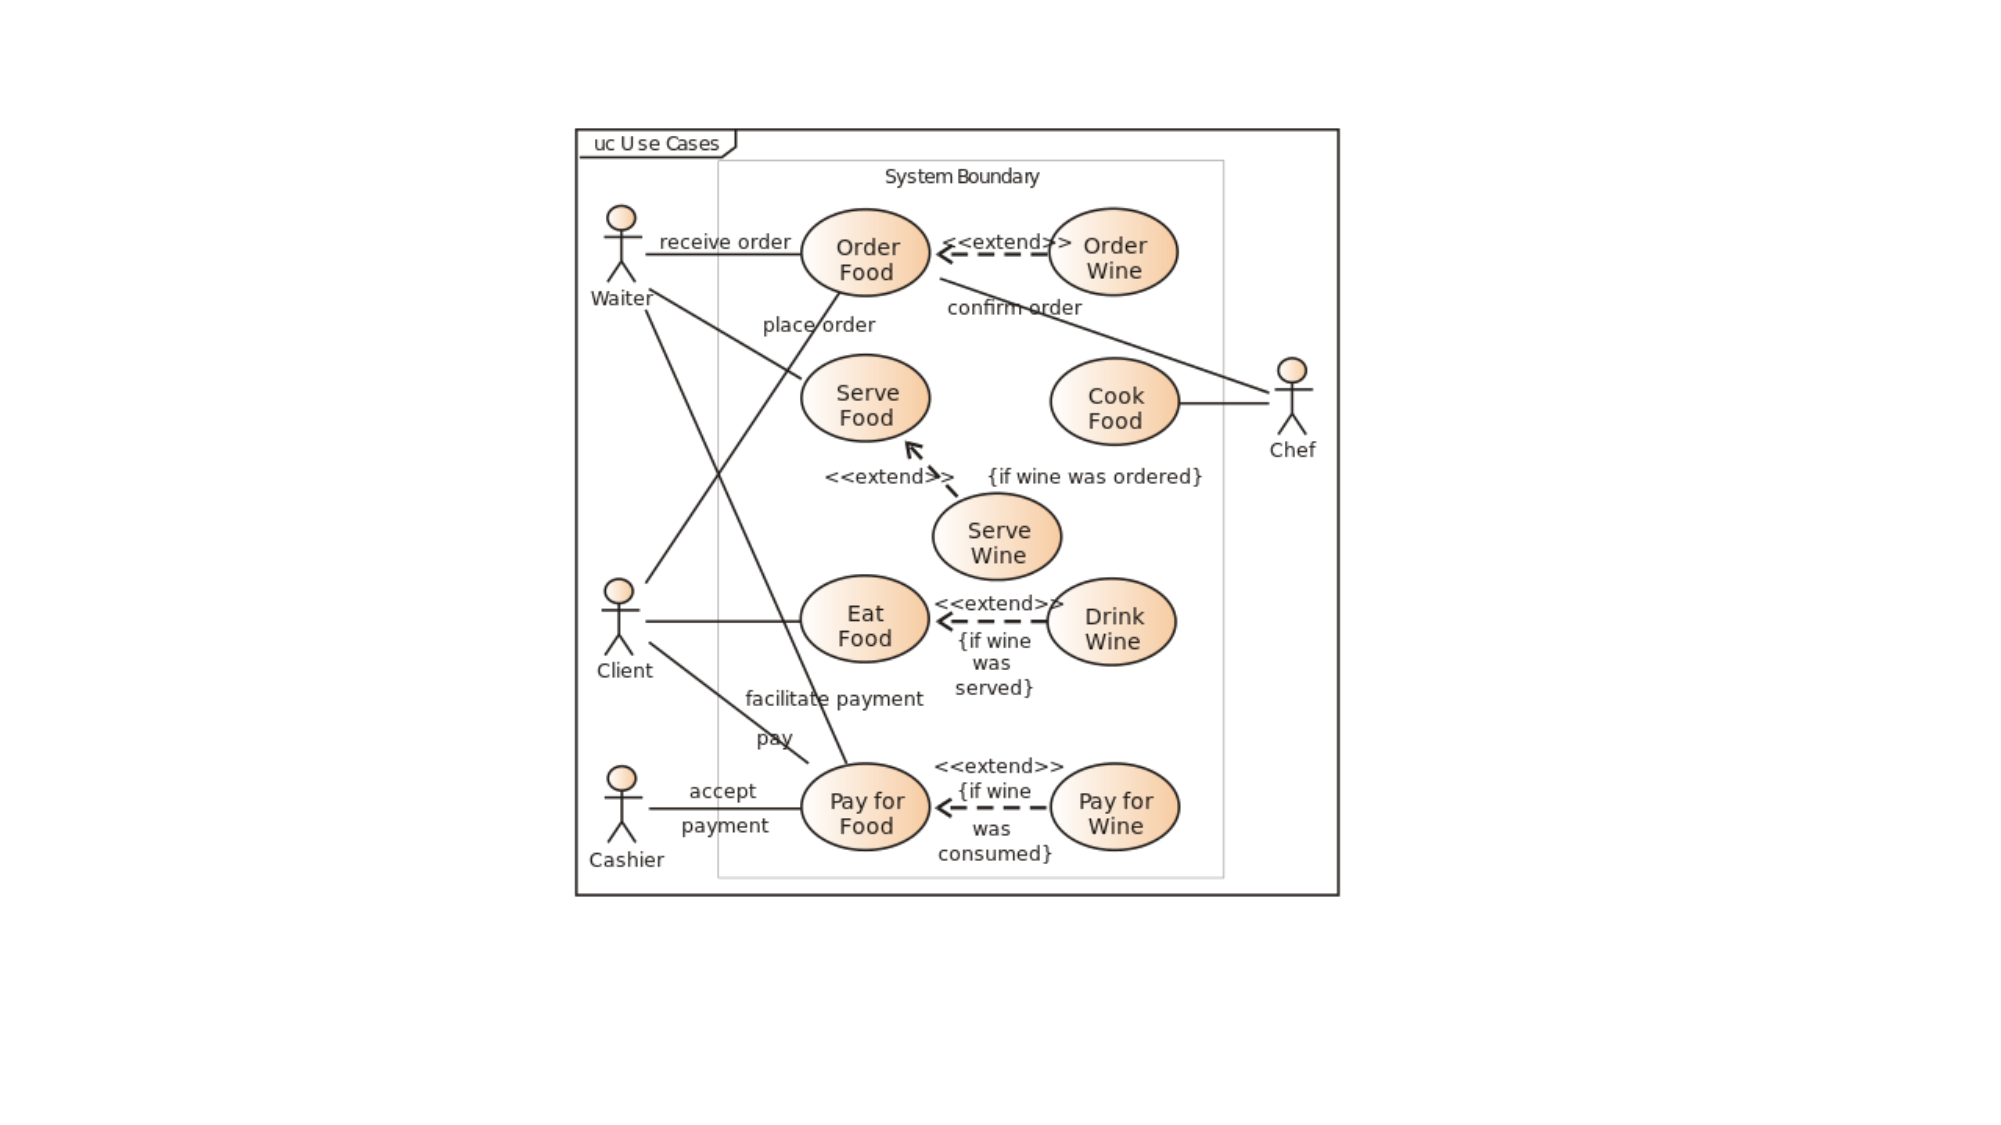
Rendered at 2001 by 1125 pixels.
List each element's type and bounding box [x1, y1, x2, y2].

picture [569, 124, 1345, 900]
